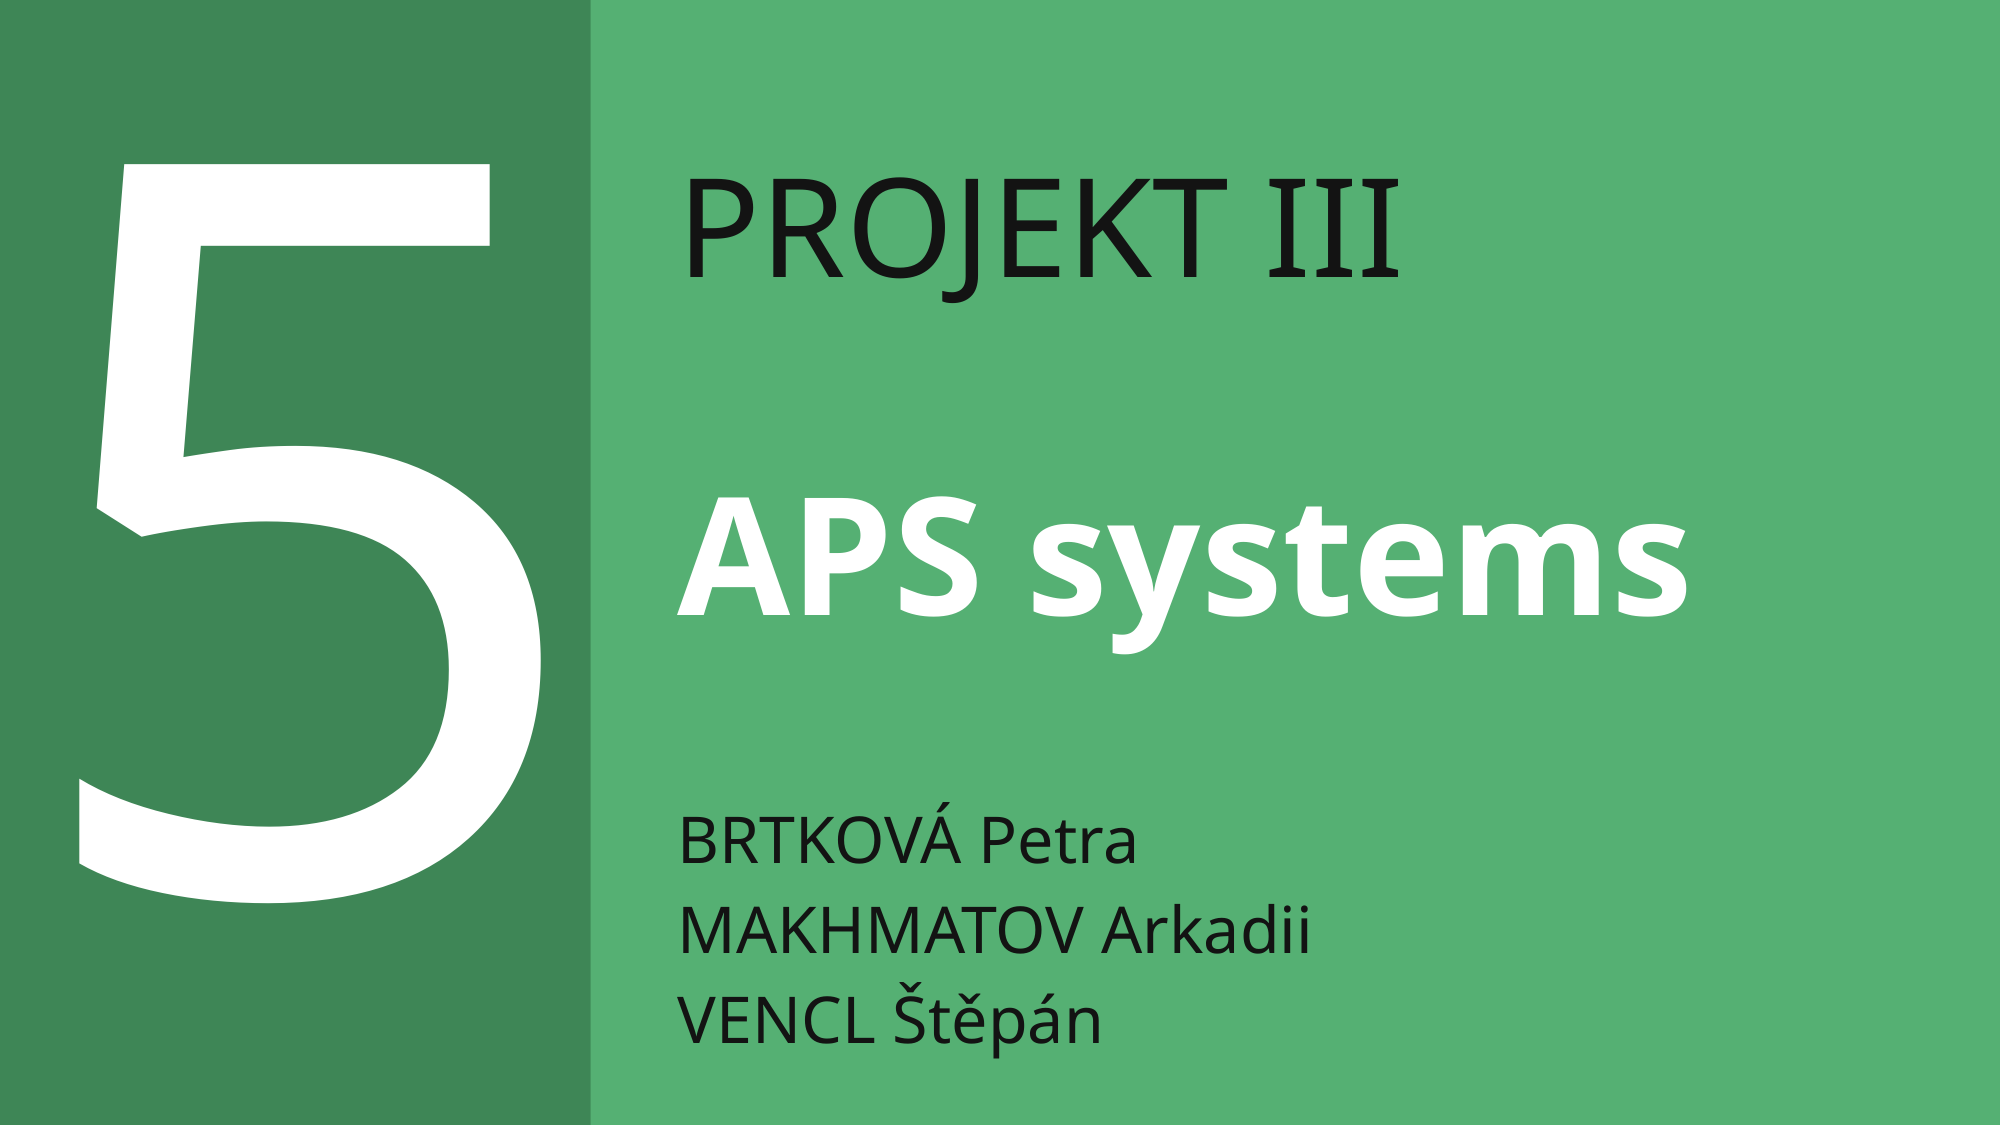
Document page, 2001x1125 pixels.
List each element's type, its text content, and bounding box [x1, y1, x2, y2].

list 5 [0, 0, 591, 1125]
title PROJEKT III [662, 59, 1863, 406]
list BRTKOVÁ Petra MAKHMATOV Arkadii VENCL Štěpán [662, 800, 1863, 1066]
list APS systems [662, 406, 1863, 718]
